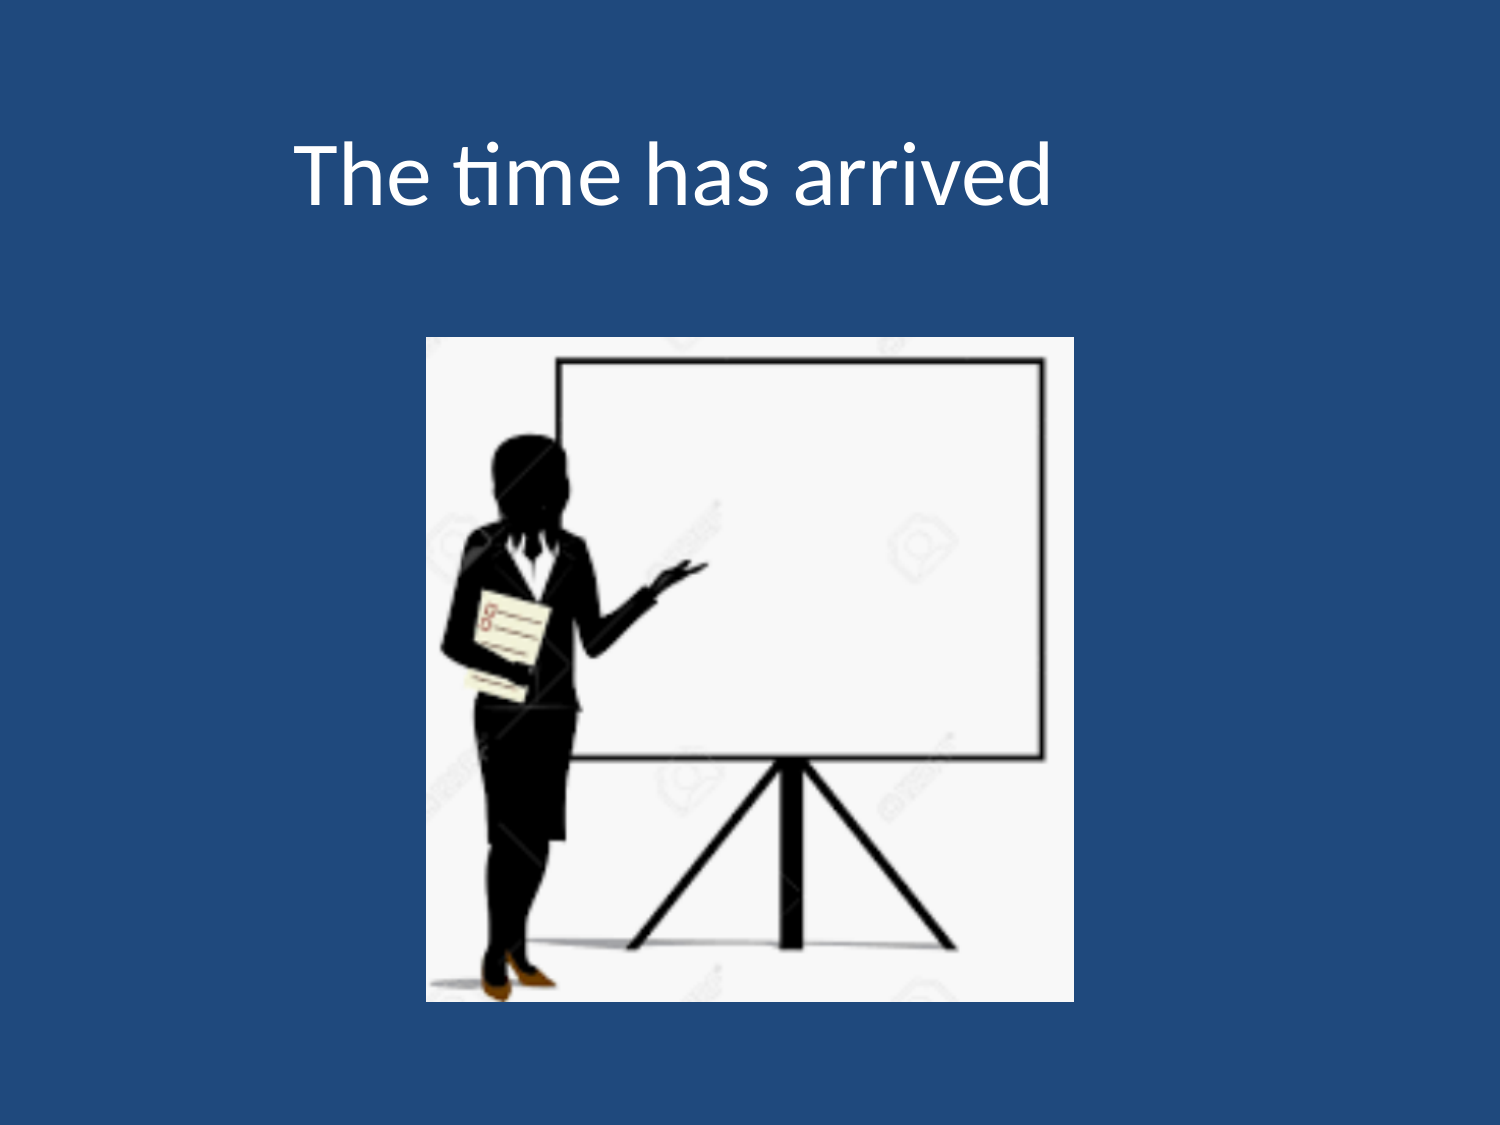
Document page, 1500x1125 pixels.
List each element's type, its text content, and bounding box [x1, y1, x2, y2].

picture [426, 337, 1074, 1002]
title The time has arrived [37, 75, 1313, 263]
